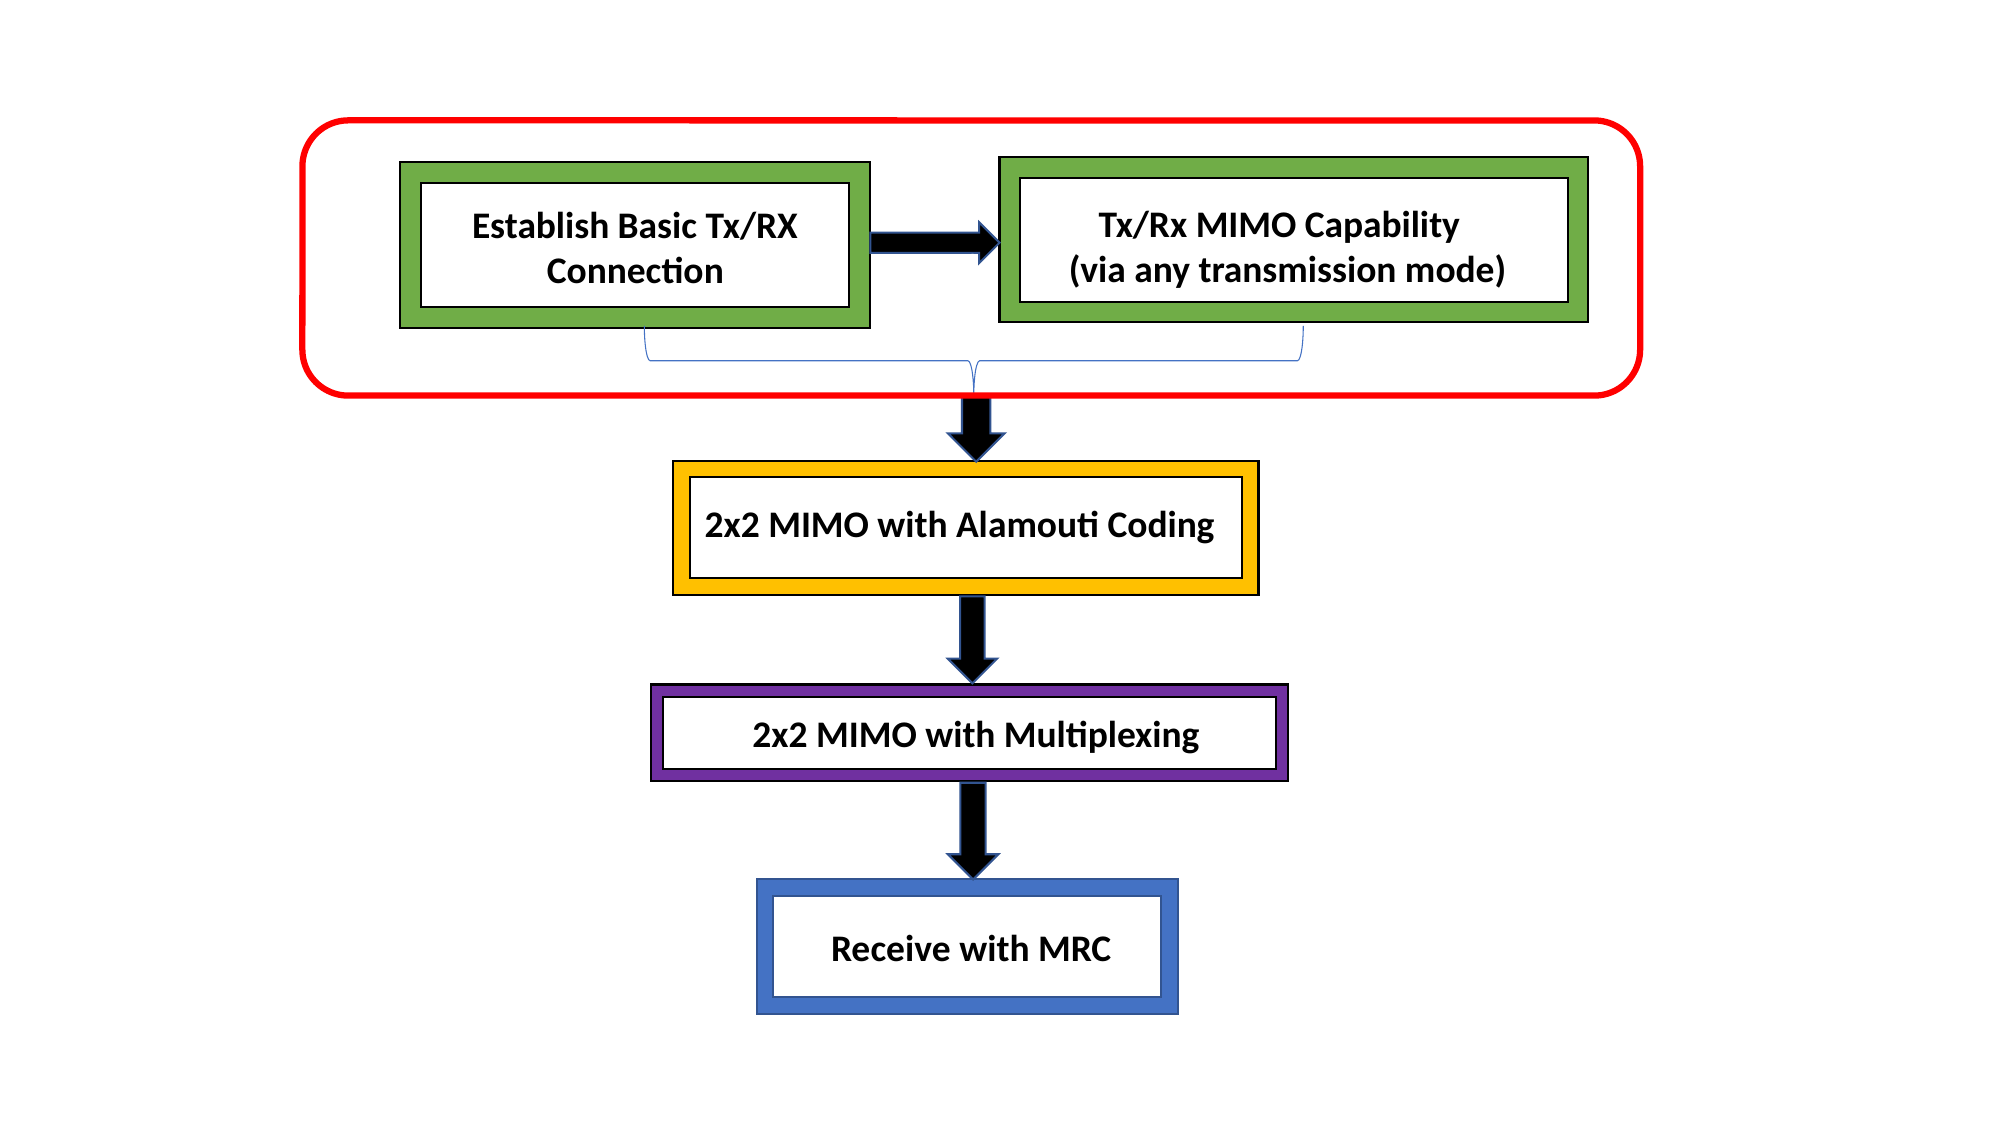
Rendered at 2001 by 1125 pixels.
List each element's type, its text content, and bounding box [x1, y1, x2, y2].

text_box c [301, 119, 1642, 397]
text_box [945, 596, 1000, 684]
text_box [669, 460, 1259, 596]
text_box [576, 684, 1376, 782]
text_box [400, 161, 871, 329]
text_box [945, 782, 1001, 879]
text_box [999, 157, 1589, 323]
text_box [756, 879, 1238, 1015]
text_box [945, 397, 1008, 460]
